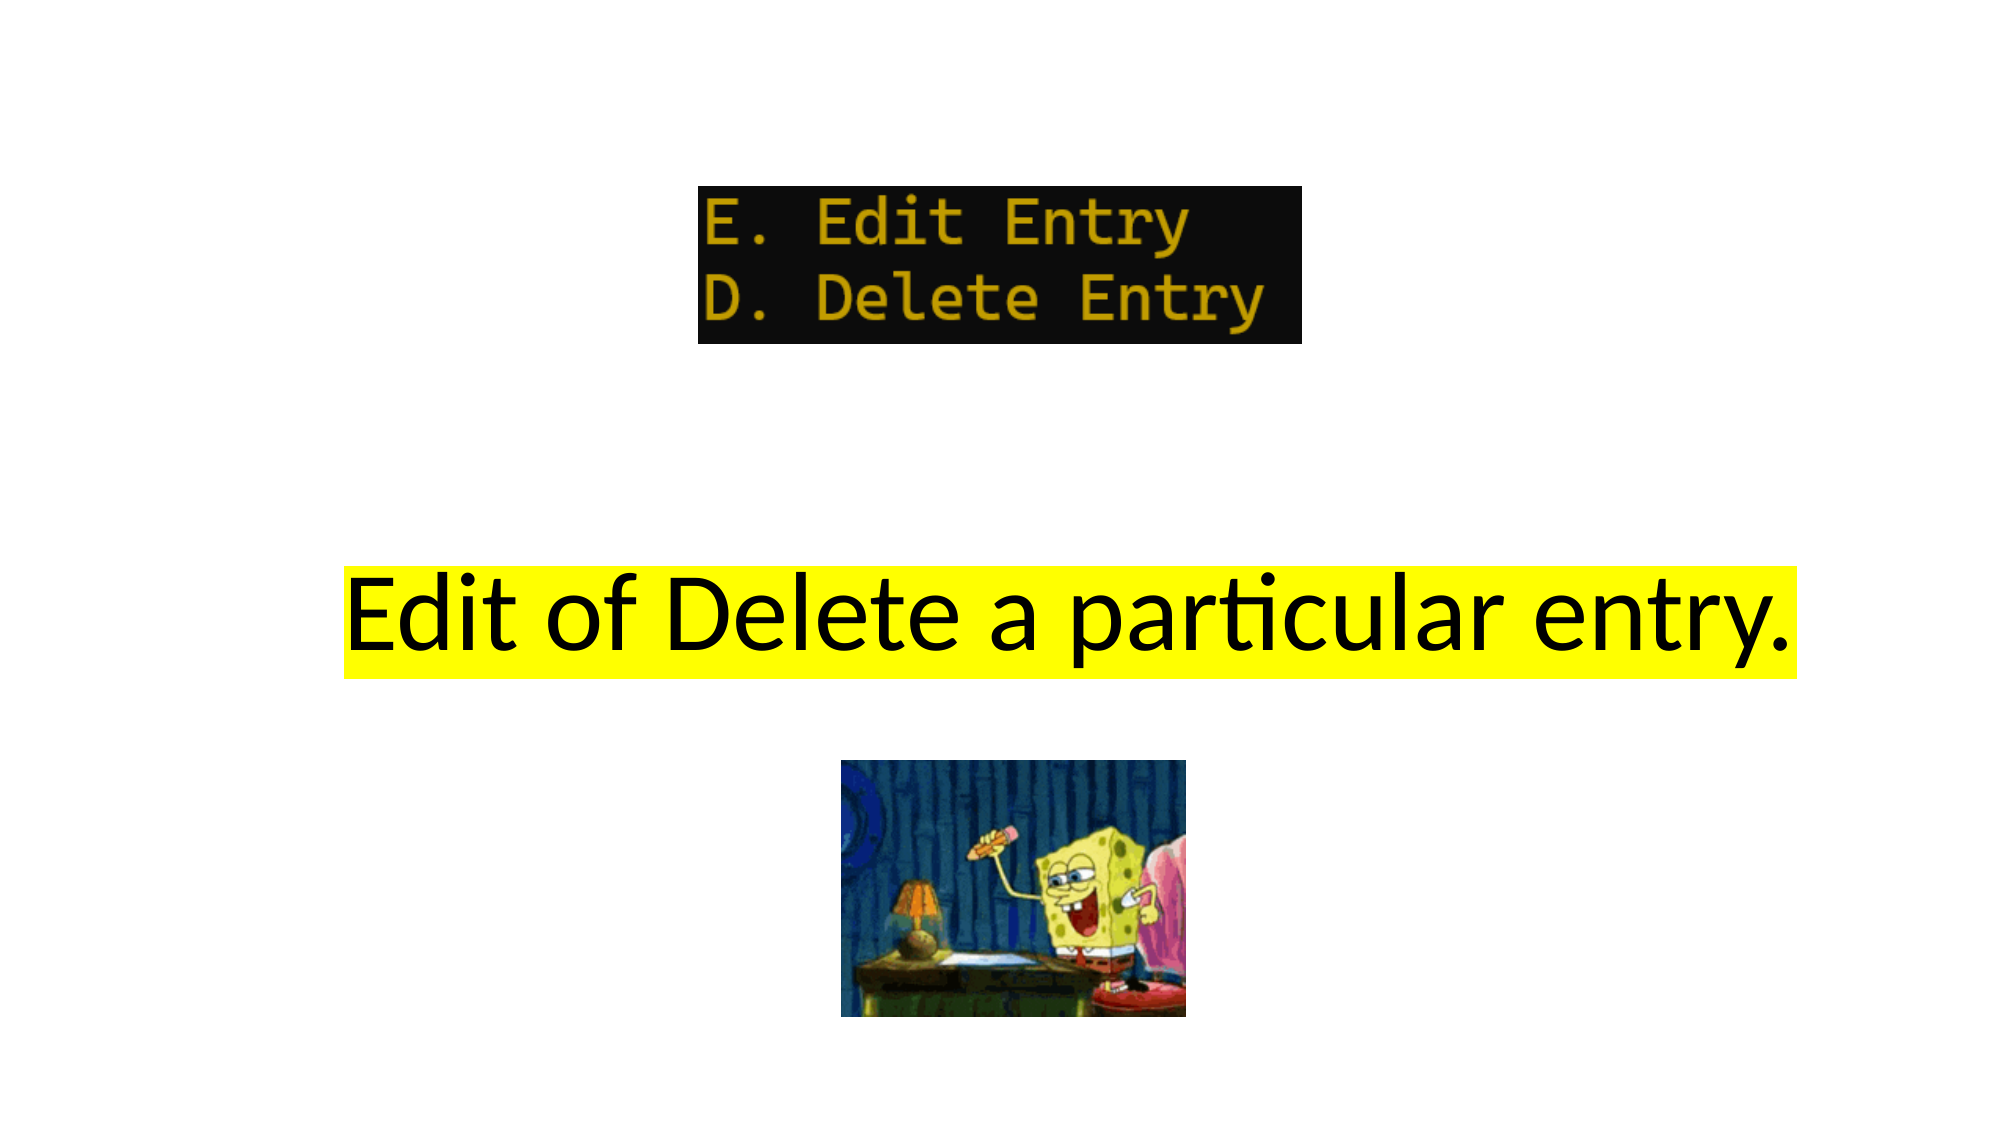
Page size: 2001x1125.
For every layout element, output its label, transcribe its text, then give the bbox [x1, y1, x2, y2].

text_box Edit of Delete a particular entry. [328, 531, 1819, 816]
picture [841, 760, 1186, 1018]
picture [698, 186, 1302, 344]
